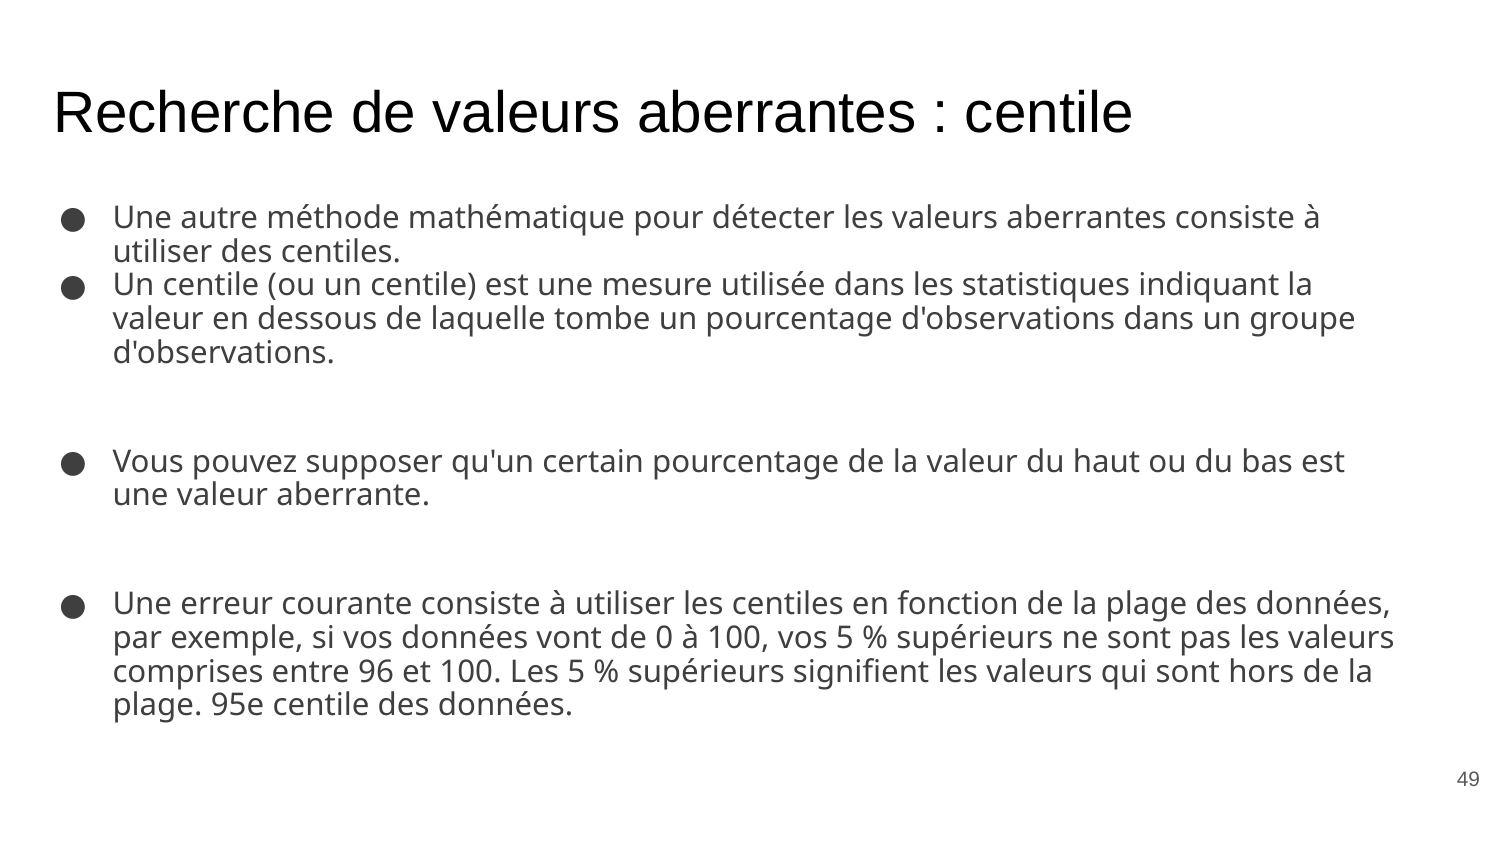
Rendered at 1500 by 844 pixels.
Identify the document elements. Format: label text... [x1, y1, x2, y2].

slide_number ‹#› [1426, 764, 1480, 791]
text_box Une autre méthode mathématique pour détecter les valeurs aberrantes consiste à utiliser des centiles. Un centile (ou un centile) est une mesure utilisée dans les statistiques indiquant la valeur en dessous de laquelle tombe un pourcentage d'observations dans un groupe d'observations. Vous pouvez supposer qu'un certain pourcentage de la valeur du haut ou du bas est une valeur aberrante. Une erreur courante consiste à utiliser les centiles en fonction de la plage des données, par exemple, si vos données vont de 0 à 100, vos 5 % supérieurs ne sont pas les valeurs comprises entre 96 et 100. Les 5 % supérieurs signifient les valeurs qui sont hors de la plage. 95e centile des données. [22, 194, 1426, 808]
title Recherche de valeurs aberrantes : centile [51, 72, 1449, 145]
